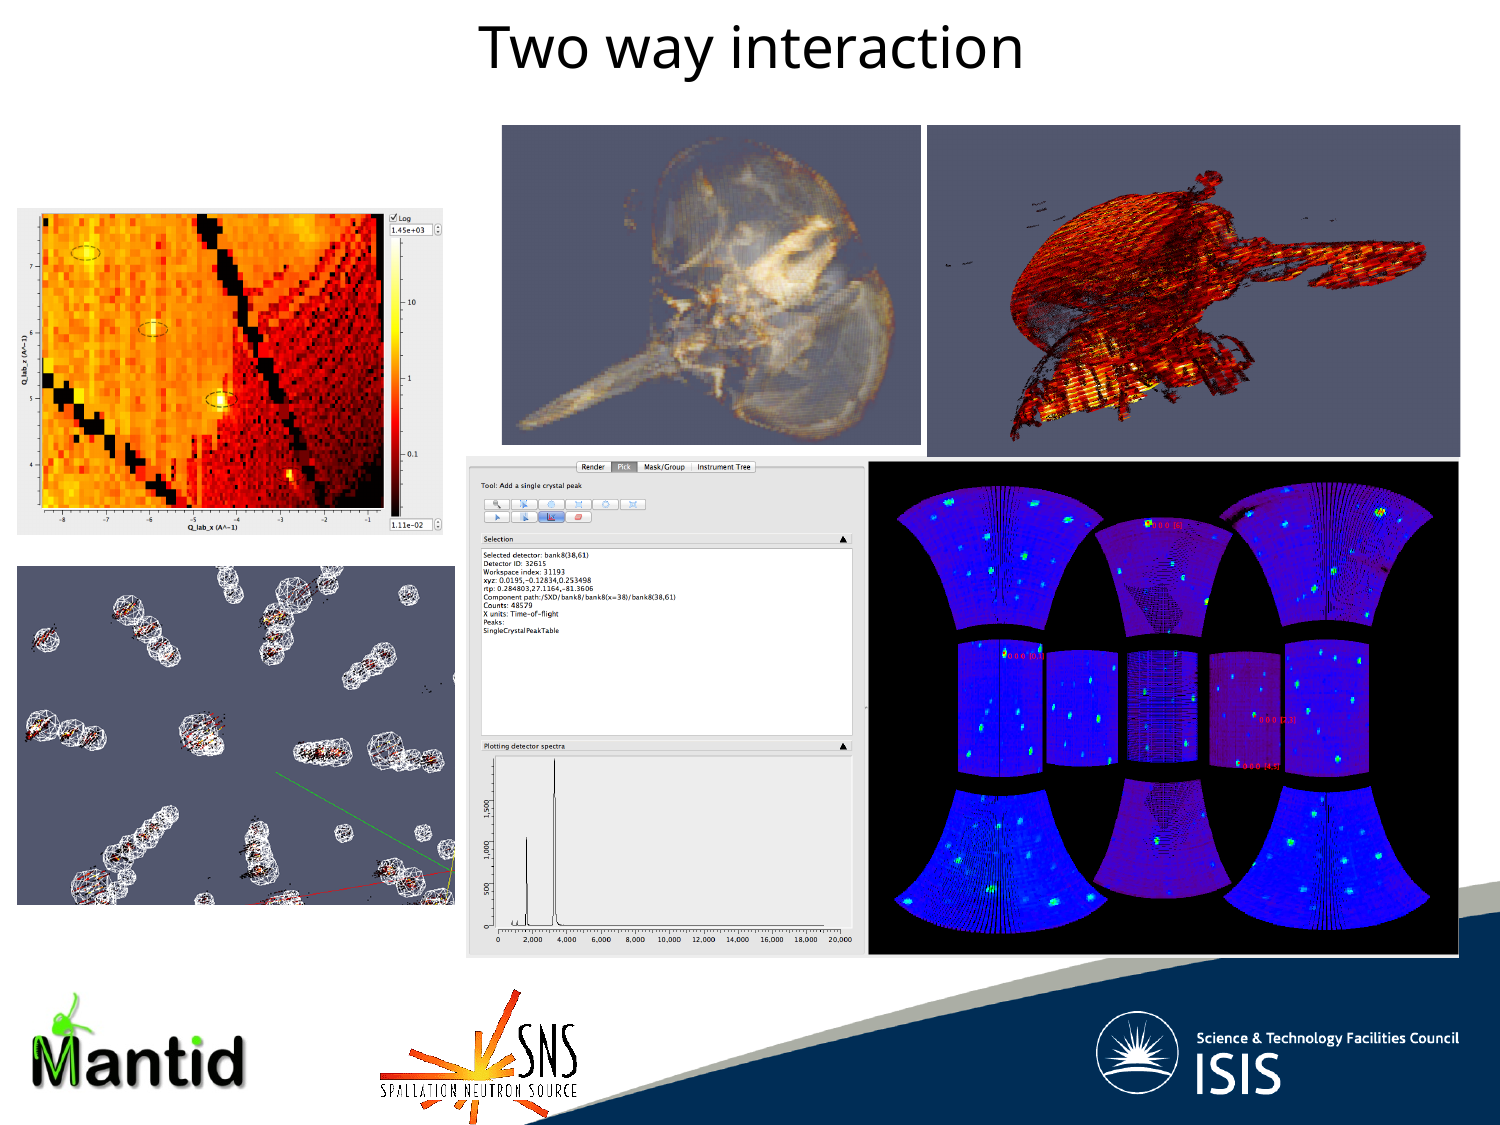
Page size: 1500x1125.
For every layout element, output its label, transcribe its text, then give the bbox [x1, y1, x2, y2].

picture [501, 125, 922, 446]
picture [0, 125, 1500, 1125]
text_box Two way interaction [76, 3, 1427, 191]
picture [17, 207, 444, 536]
